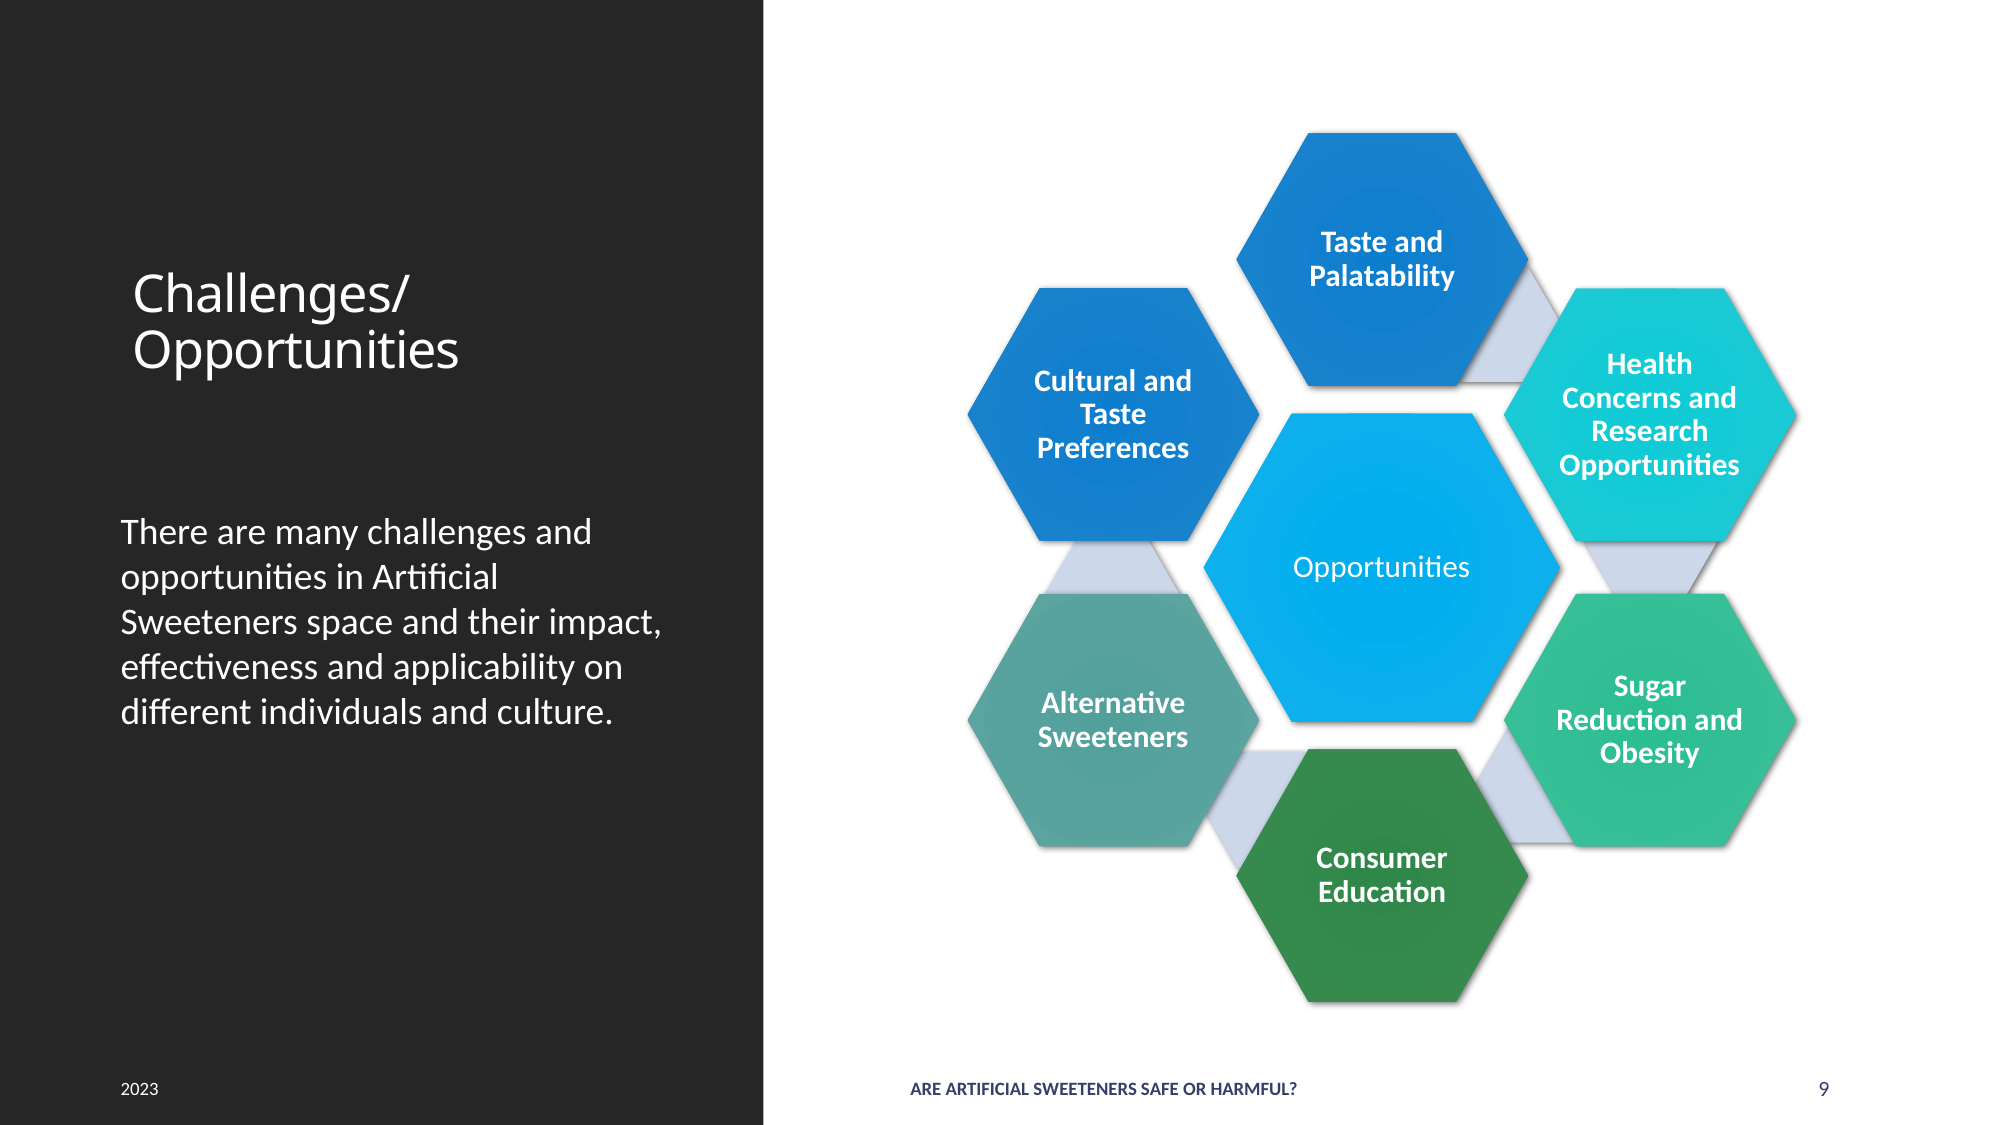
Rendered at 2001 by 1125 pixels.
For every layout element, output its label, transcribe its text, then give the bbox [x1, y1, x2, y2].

list There are many challenges and opportunities in Artificial Sweeteners space and their impact, effectiveness and applicability on different individuals and culture. [105, 499, 683, 1002]
footer Are Artificial Sweeteners Safe or Harmful? [895, 1057, 1771, 1118]
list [894, 132, 1869, 1003]
slide_number 9 [1803, 1057, 1932, 1118]
title Challenges/Opportunities [117, 44, 695, 388]
slide_number 2023 [105, 1057, 683, 1118]
